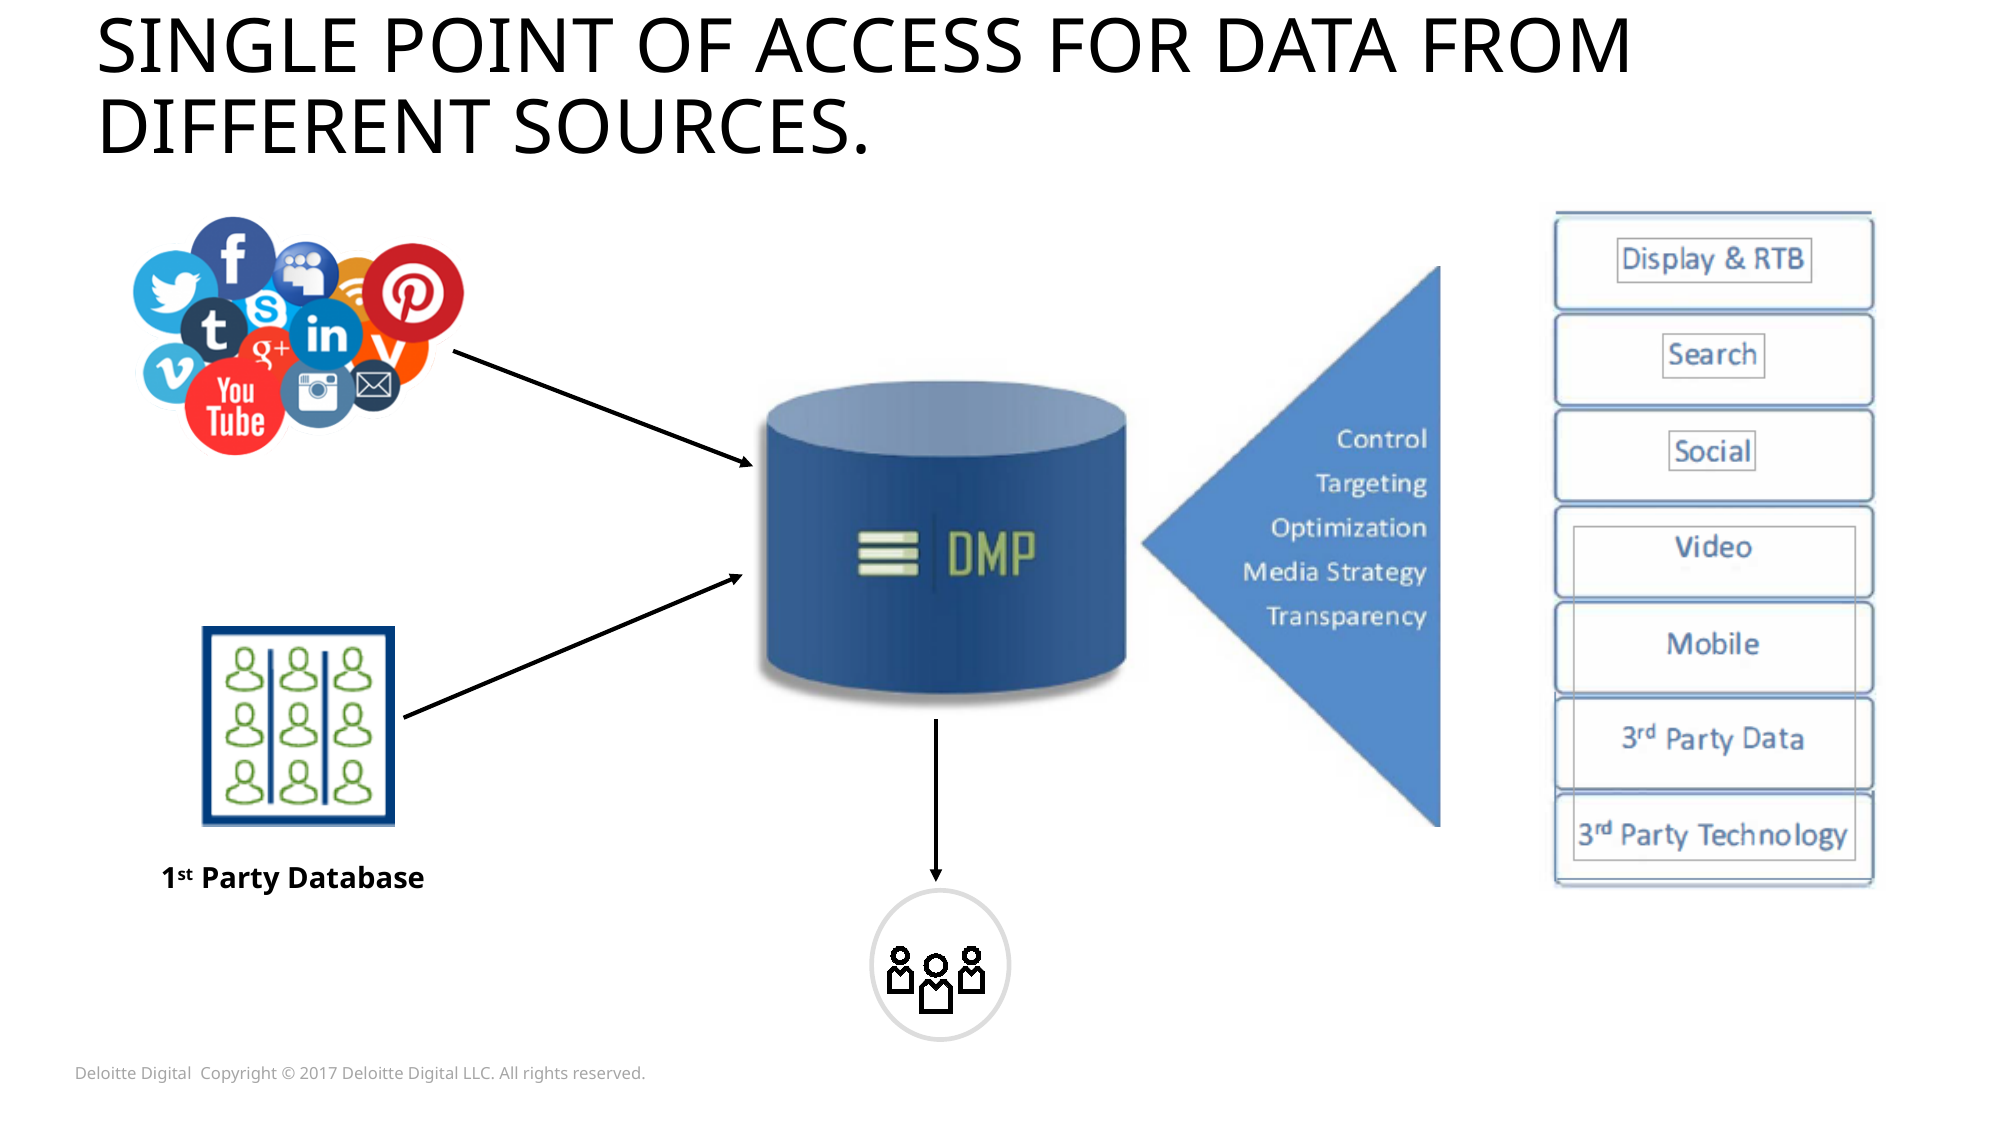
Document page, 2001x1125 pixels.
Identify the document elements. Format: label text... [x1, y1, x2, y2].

text_box [871, 890, 1010, 1040]
title Single Point of Access for Data from different Sources. [81, 114, 1886, 178]
text_box [919, 979, 953, 1014]
picture [1539, 202, 1886, 891]
text_box 1st Party Database [160, 859, 426, 895]
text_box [403, 574, 743, 718]
text_box [887, 966, 914, 994]
text_box [923, 953, 948, 978]
picture [201, 626, 395, 827]
picture [753, 266, 1441, 827]
picture [116, 206, 480, 467]
text_box [890, 946, 910, 965]
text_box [480, 350, 754, 467]
text_box [962, 946, 981, 965]
text_box [958, 966, 985, 994]
